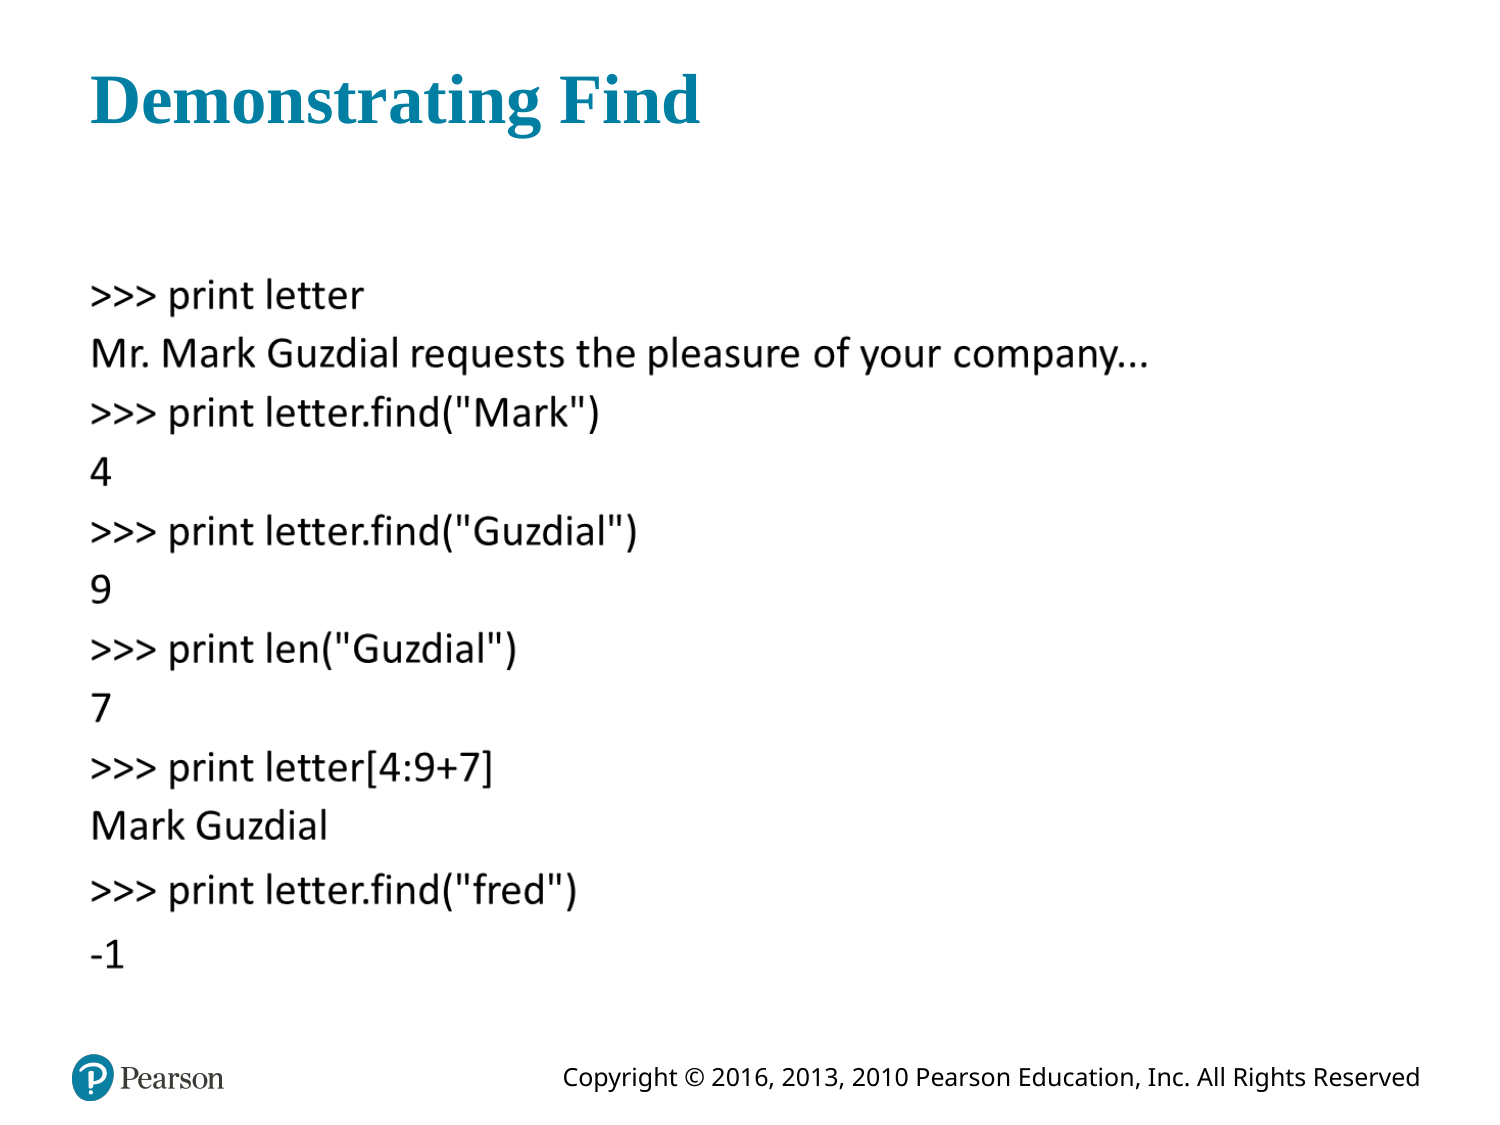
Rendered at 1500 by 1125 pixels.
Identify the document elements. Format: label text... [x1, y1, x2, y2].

title Demonstrating Find [75, 37, 1425, 213]
picture [80, 1063, 106, 1088]
picture [87, 274, 1149, 973]
picture [98, 1054, 224, 1101]
picture [72, 1054, 88, 1070]
picture [72, 1087, 83, 1101]
